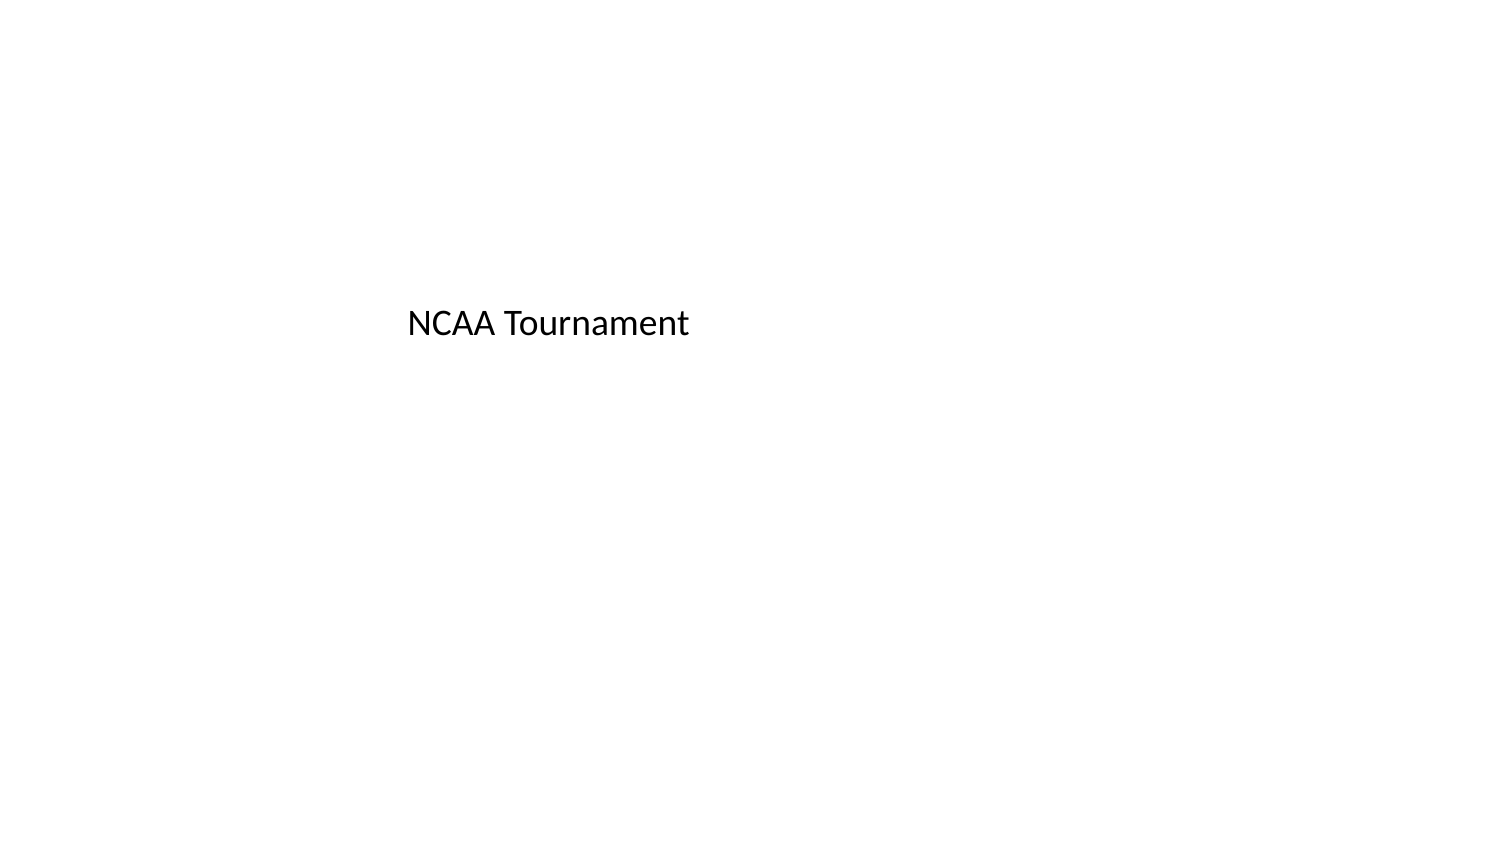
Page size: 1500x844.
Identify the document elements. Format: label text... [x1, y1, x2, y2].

text_box NCAA Tournament [392, 290, 705, 351]
